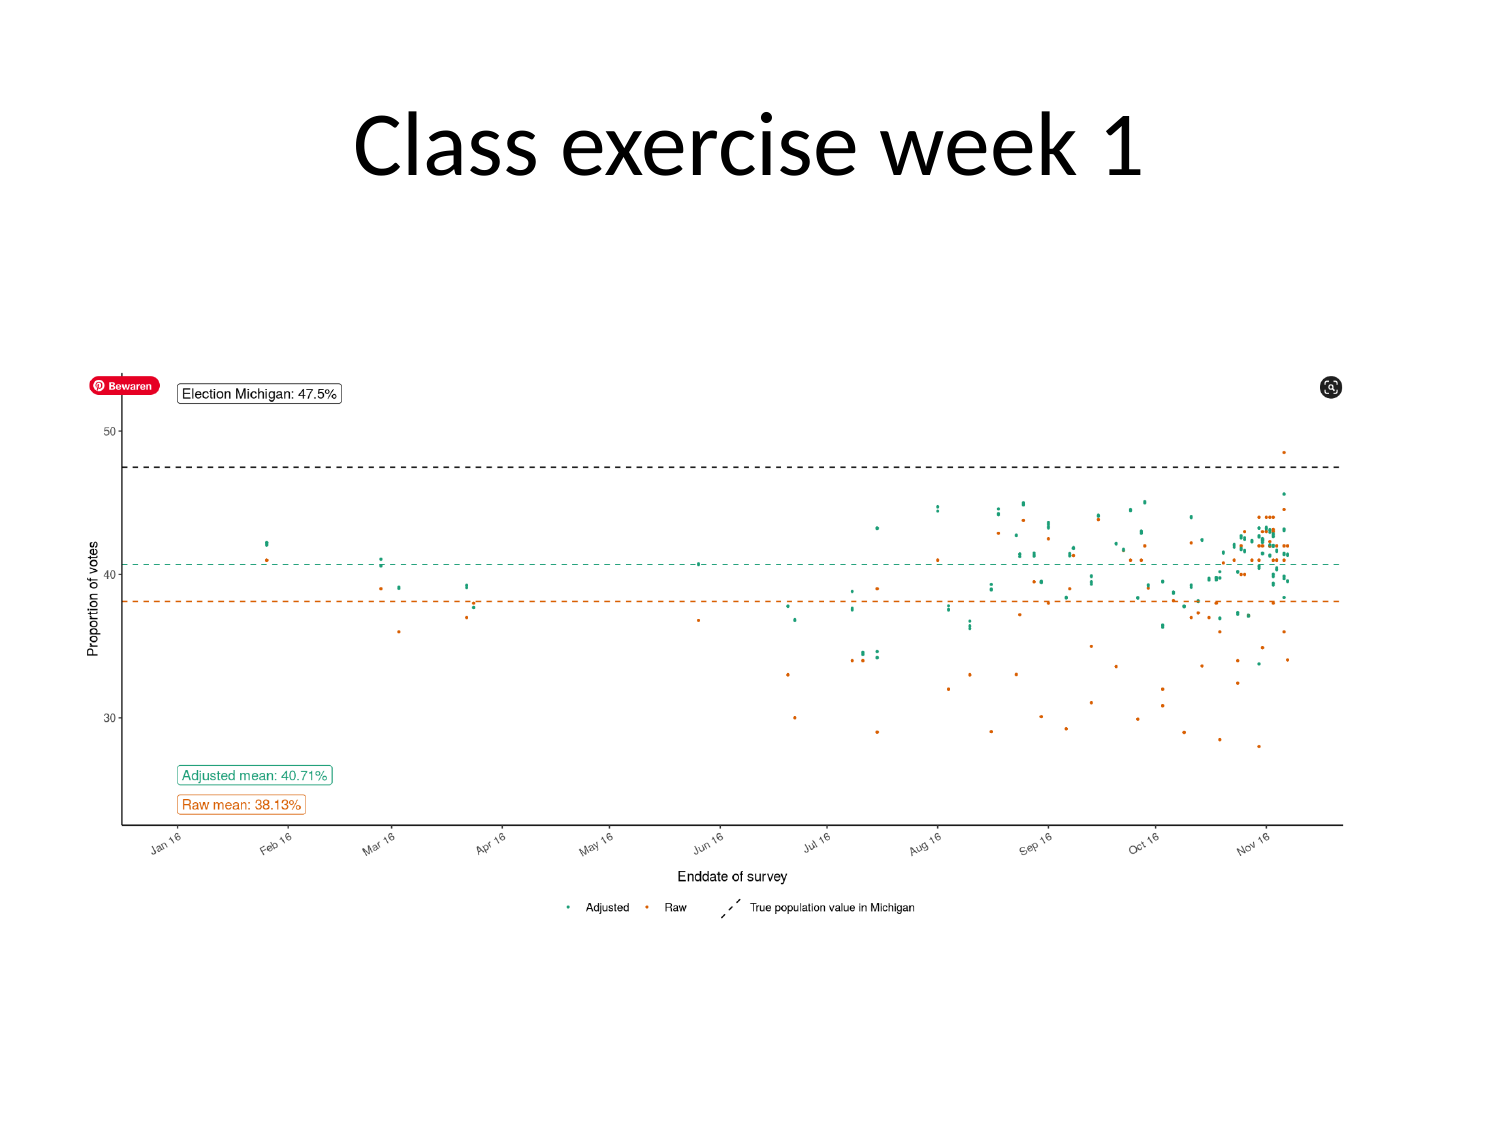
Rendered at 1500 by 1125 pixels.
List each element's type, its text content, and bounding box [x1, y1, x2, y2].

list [74, 338, 1426, 930]
title Class exercise week 1 [75, 45, 1425, 233]
